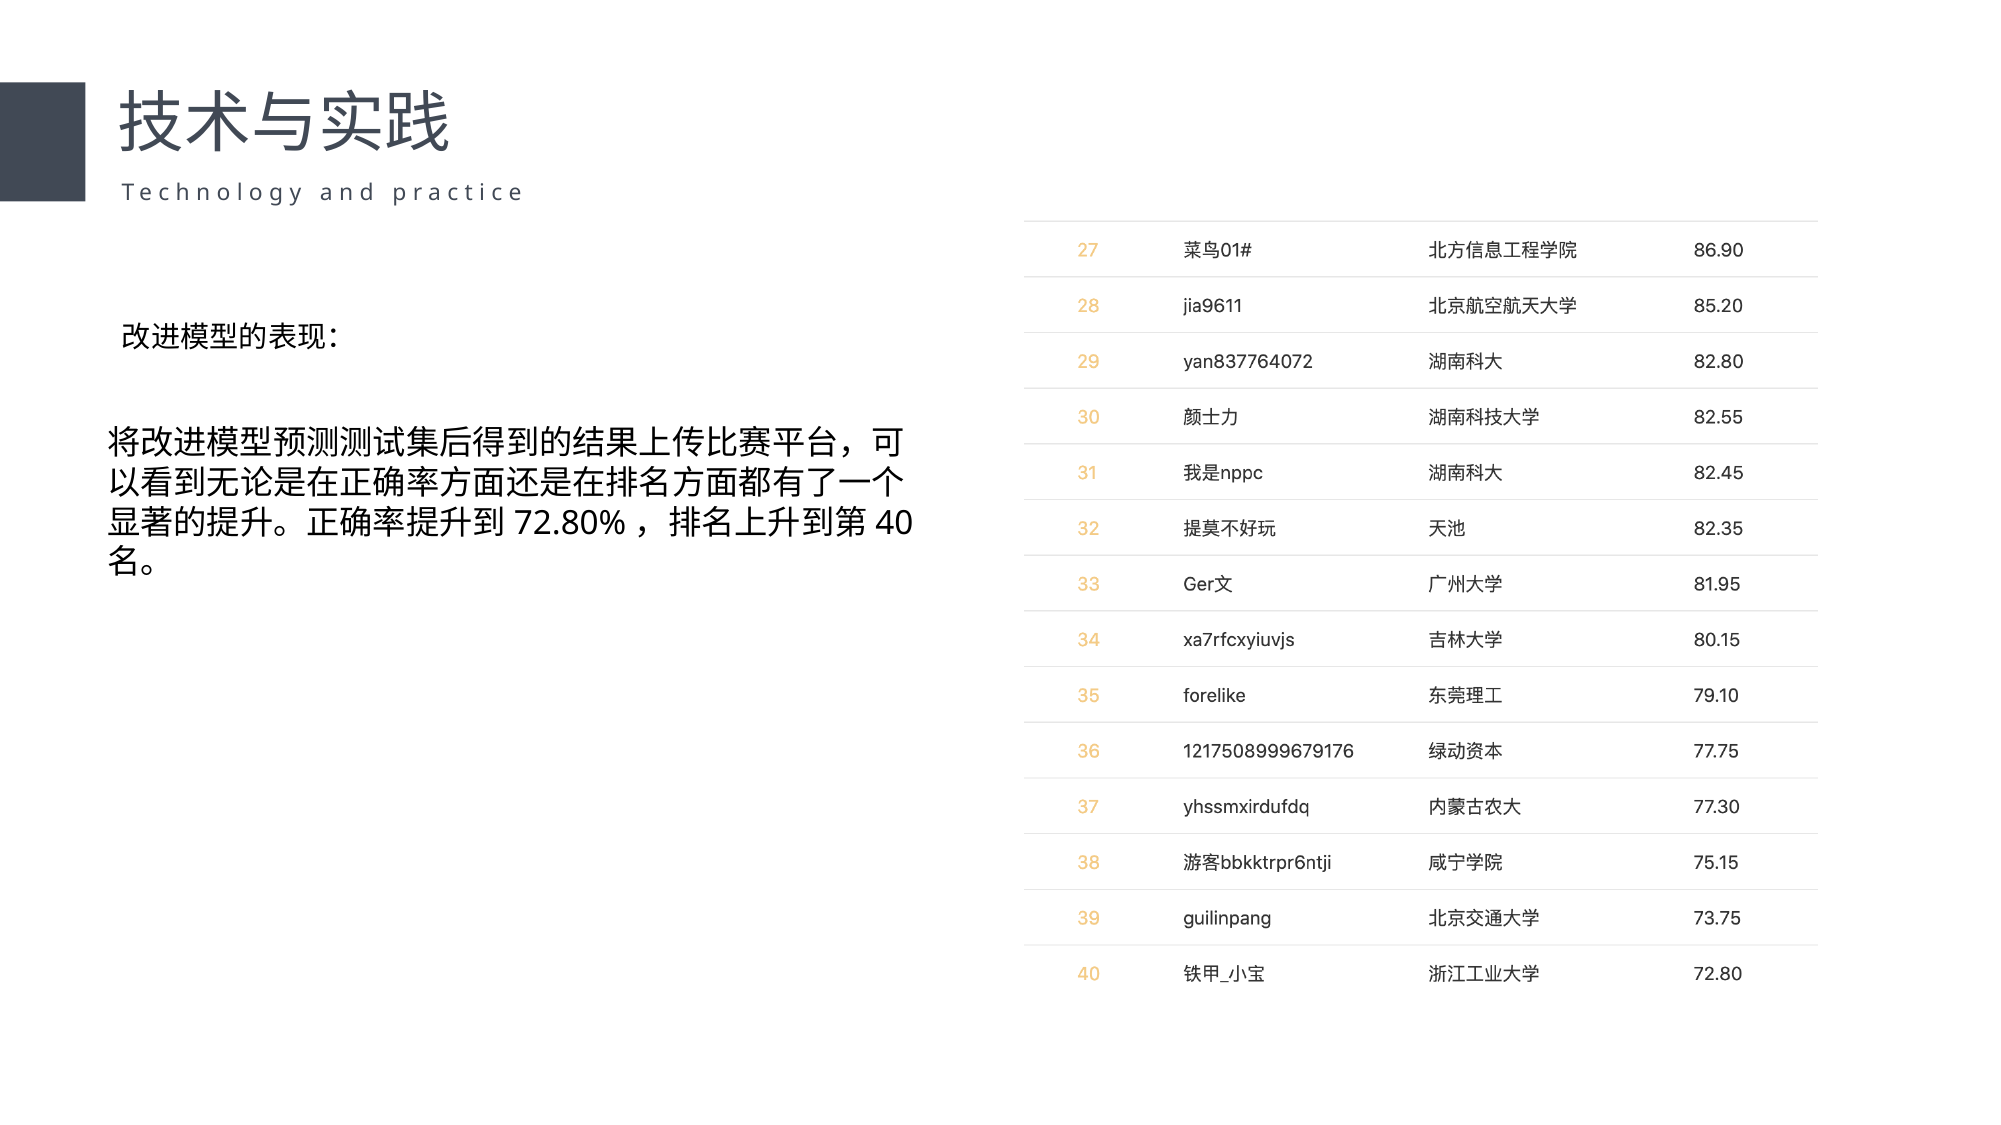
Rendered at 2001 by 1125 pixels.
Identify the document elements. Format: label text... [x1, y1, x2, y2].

text_box 改进模型的表现： [107, 293, 395, 361]
text_box 技术与实践 [103, 72, 666, 168]
text_box 将改进模型预测测试集后得到的结果上传比赛平台，可以看到无论是在正确率方面还是在排名方面都有了一个显著的提升。正确率提升到72.80%，排名上升到第40名。 [107, 420, 938, 597]
text_box [0, 81, 86, 202]
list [1024, 219, 1818, 1001]
text_box Technology and practice [106, 156, 753, 213]
